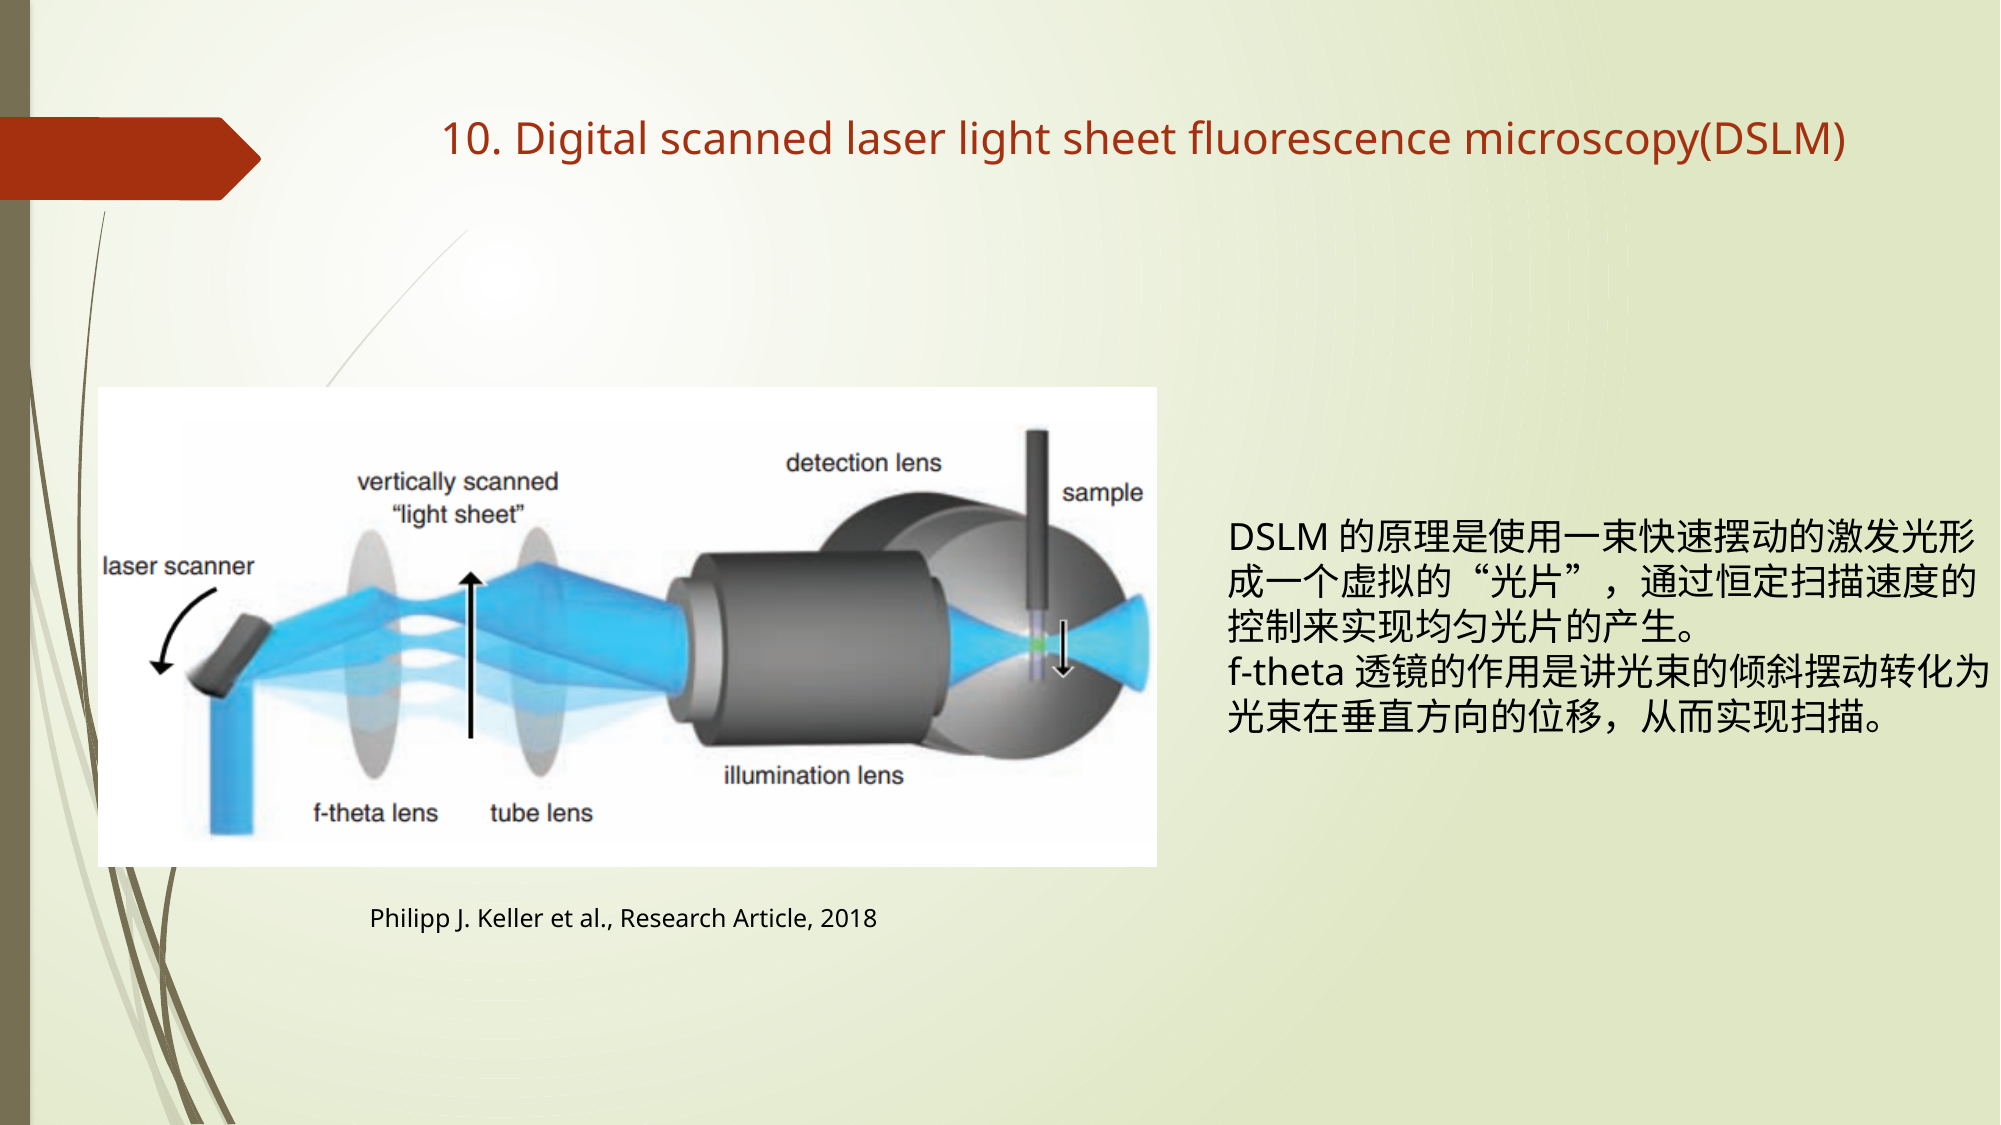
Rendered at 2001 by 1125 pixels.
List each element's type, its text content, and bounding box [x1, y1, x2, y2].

title 10. Digital scanned laser light sheet fluorescence microscopy(DSLM) [425, 102, 1888, 227]
text_box DSLM的原理是使用一束快速摆动的激发光形成一个虚拟的“光片”，通过恒定扫描速度的控制来实现均匀光片的产生。 f-theta透镜的作用是讲光束的倾斜摆动转化为光束在垂直方向的位移，从而实现扫描。 [1213, 505, 2000, 746]
picture [98, 386, 1157, 867]
text_box Philipp J. Keller et al., Research Article, 2018 [354, 895, 900, 941]
